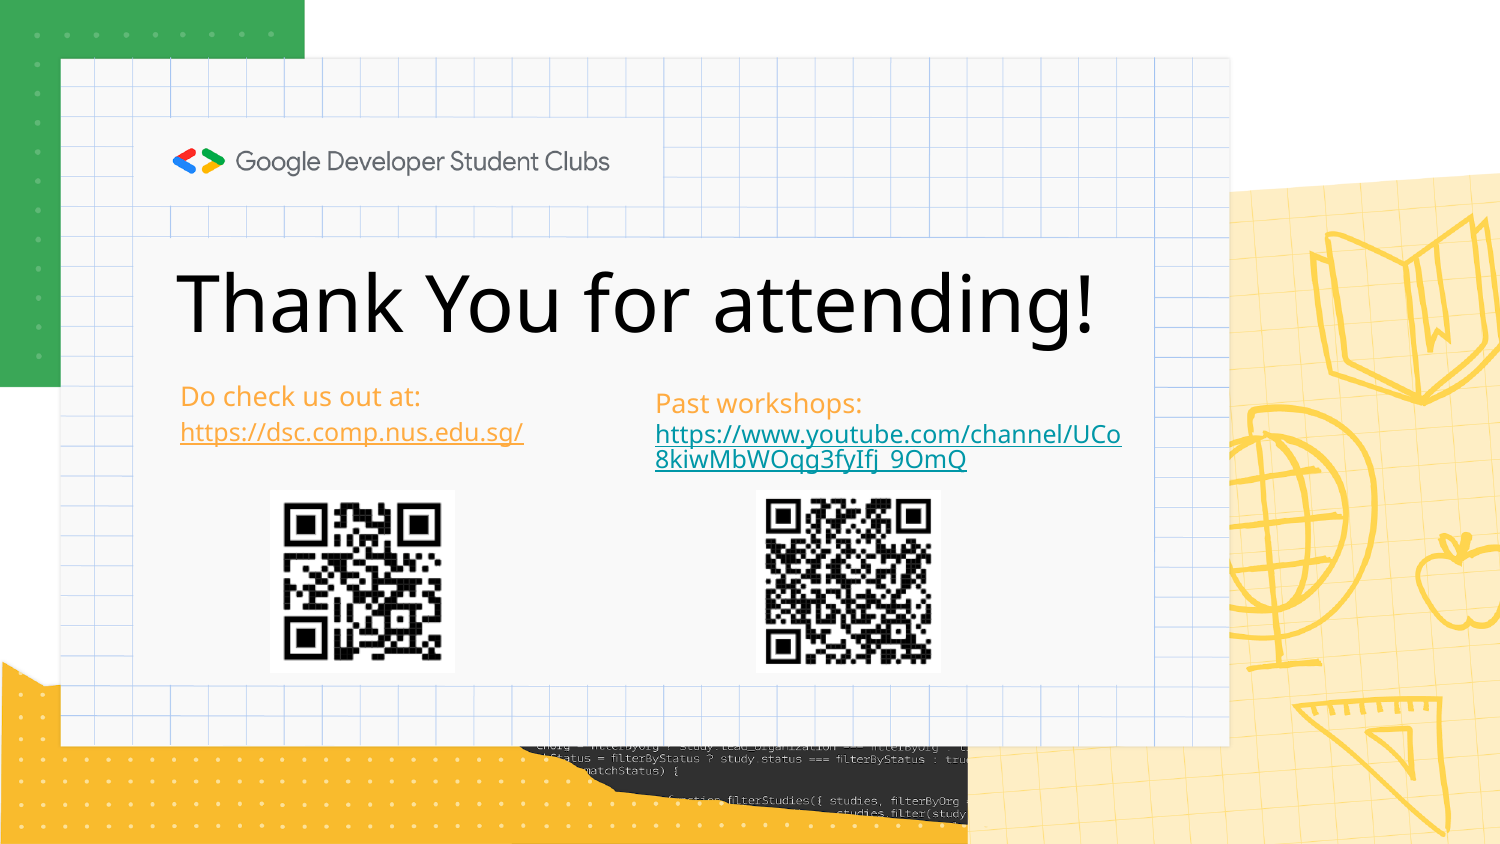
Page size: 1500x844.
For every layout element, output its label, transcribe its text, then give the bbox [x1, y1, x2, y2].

picture [756, 490, 941, 673]
title Thank You for attending! [151, 238, 1121, 410]
subtitle Do check us out at: https://dsc.comp.nus.edu.sg/ [165, 364, 672, 844]
picture [0, 0, 1500, 844]
picture [270, 490, 455, 673]
subtitle Past workshops: https://www.youtube.com/channel/UCo8kiwMbWOqg3fyIfj_9OmQ [640, 371, 1147, 844]
